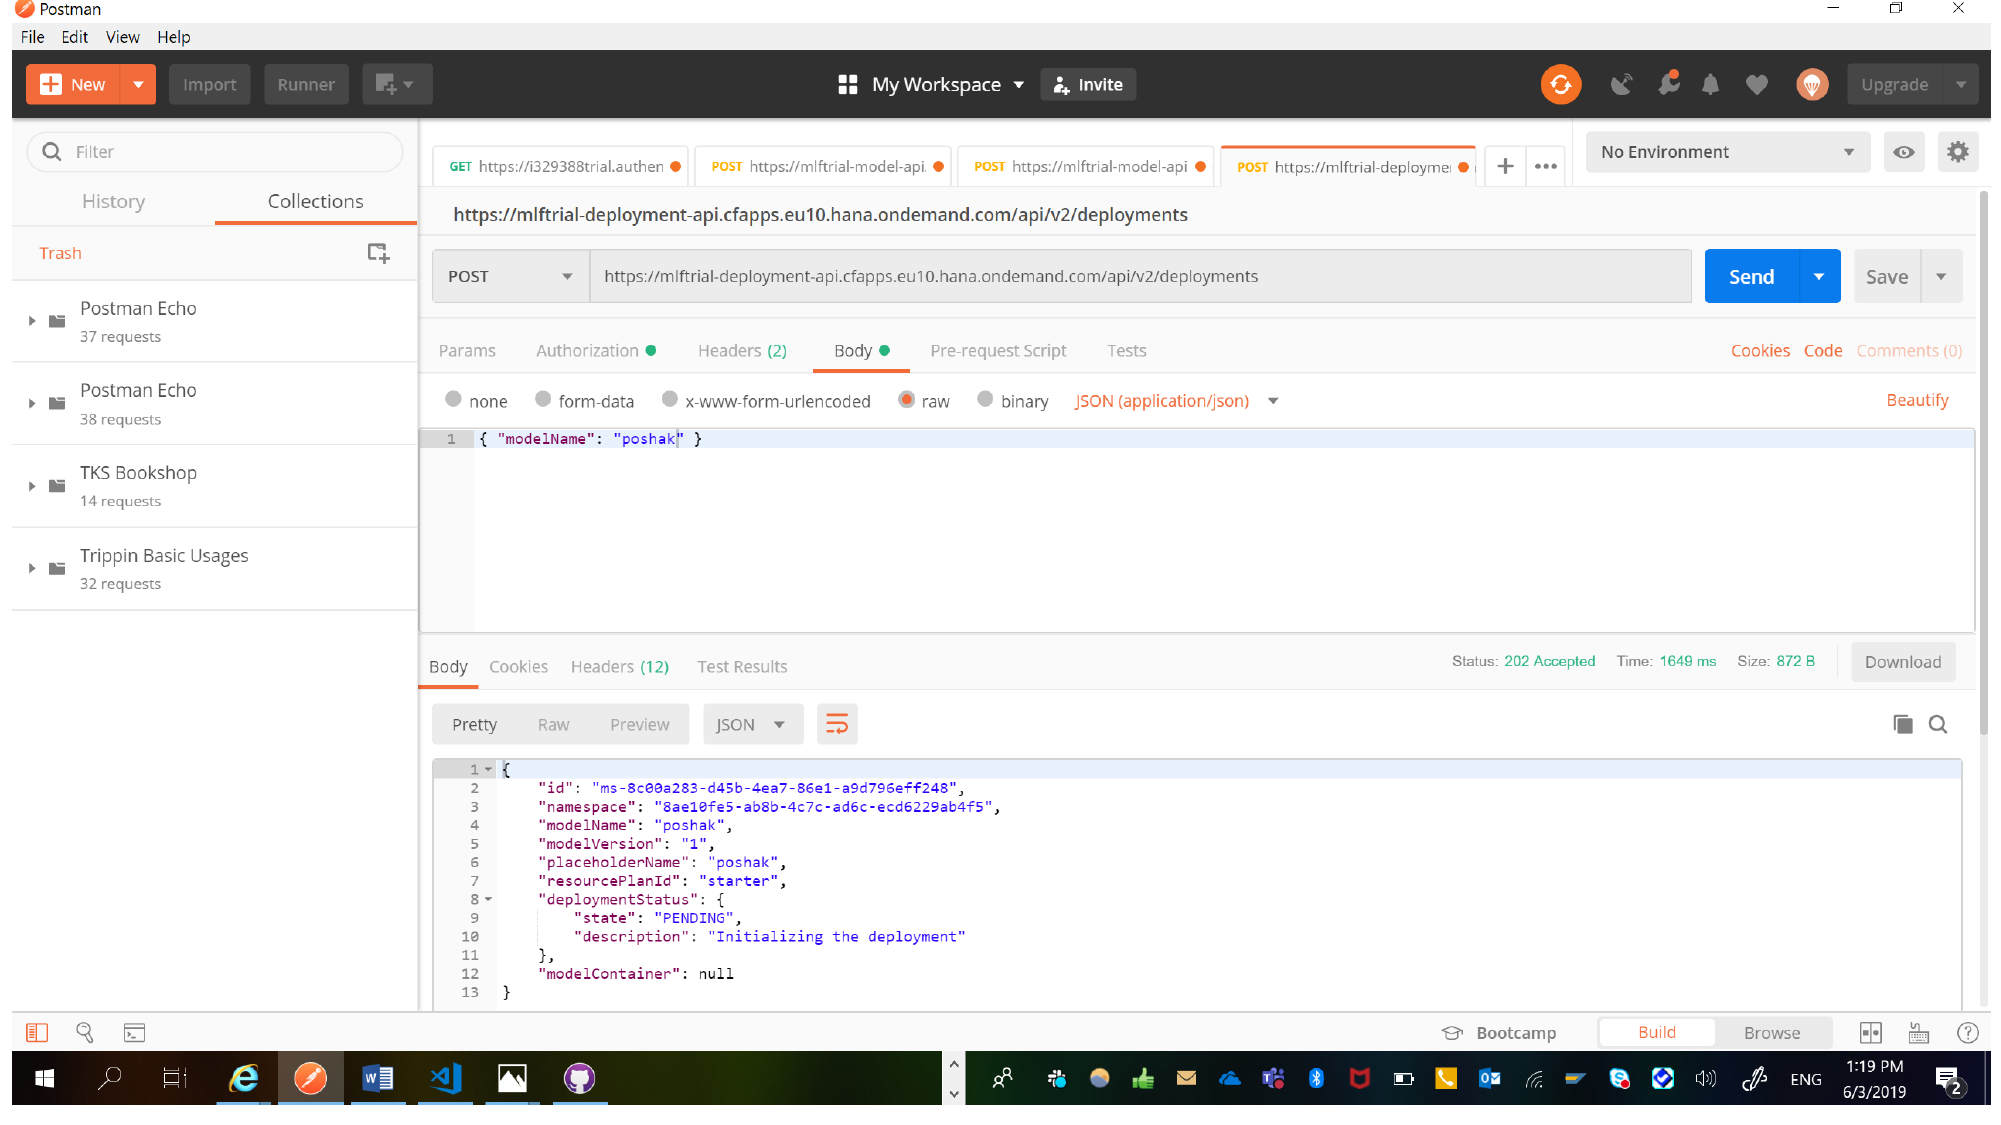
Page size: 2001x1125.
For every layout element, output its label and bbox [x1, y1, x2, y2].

list [12, 0, 1991, 1105]
